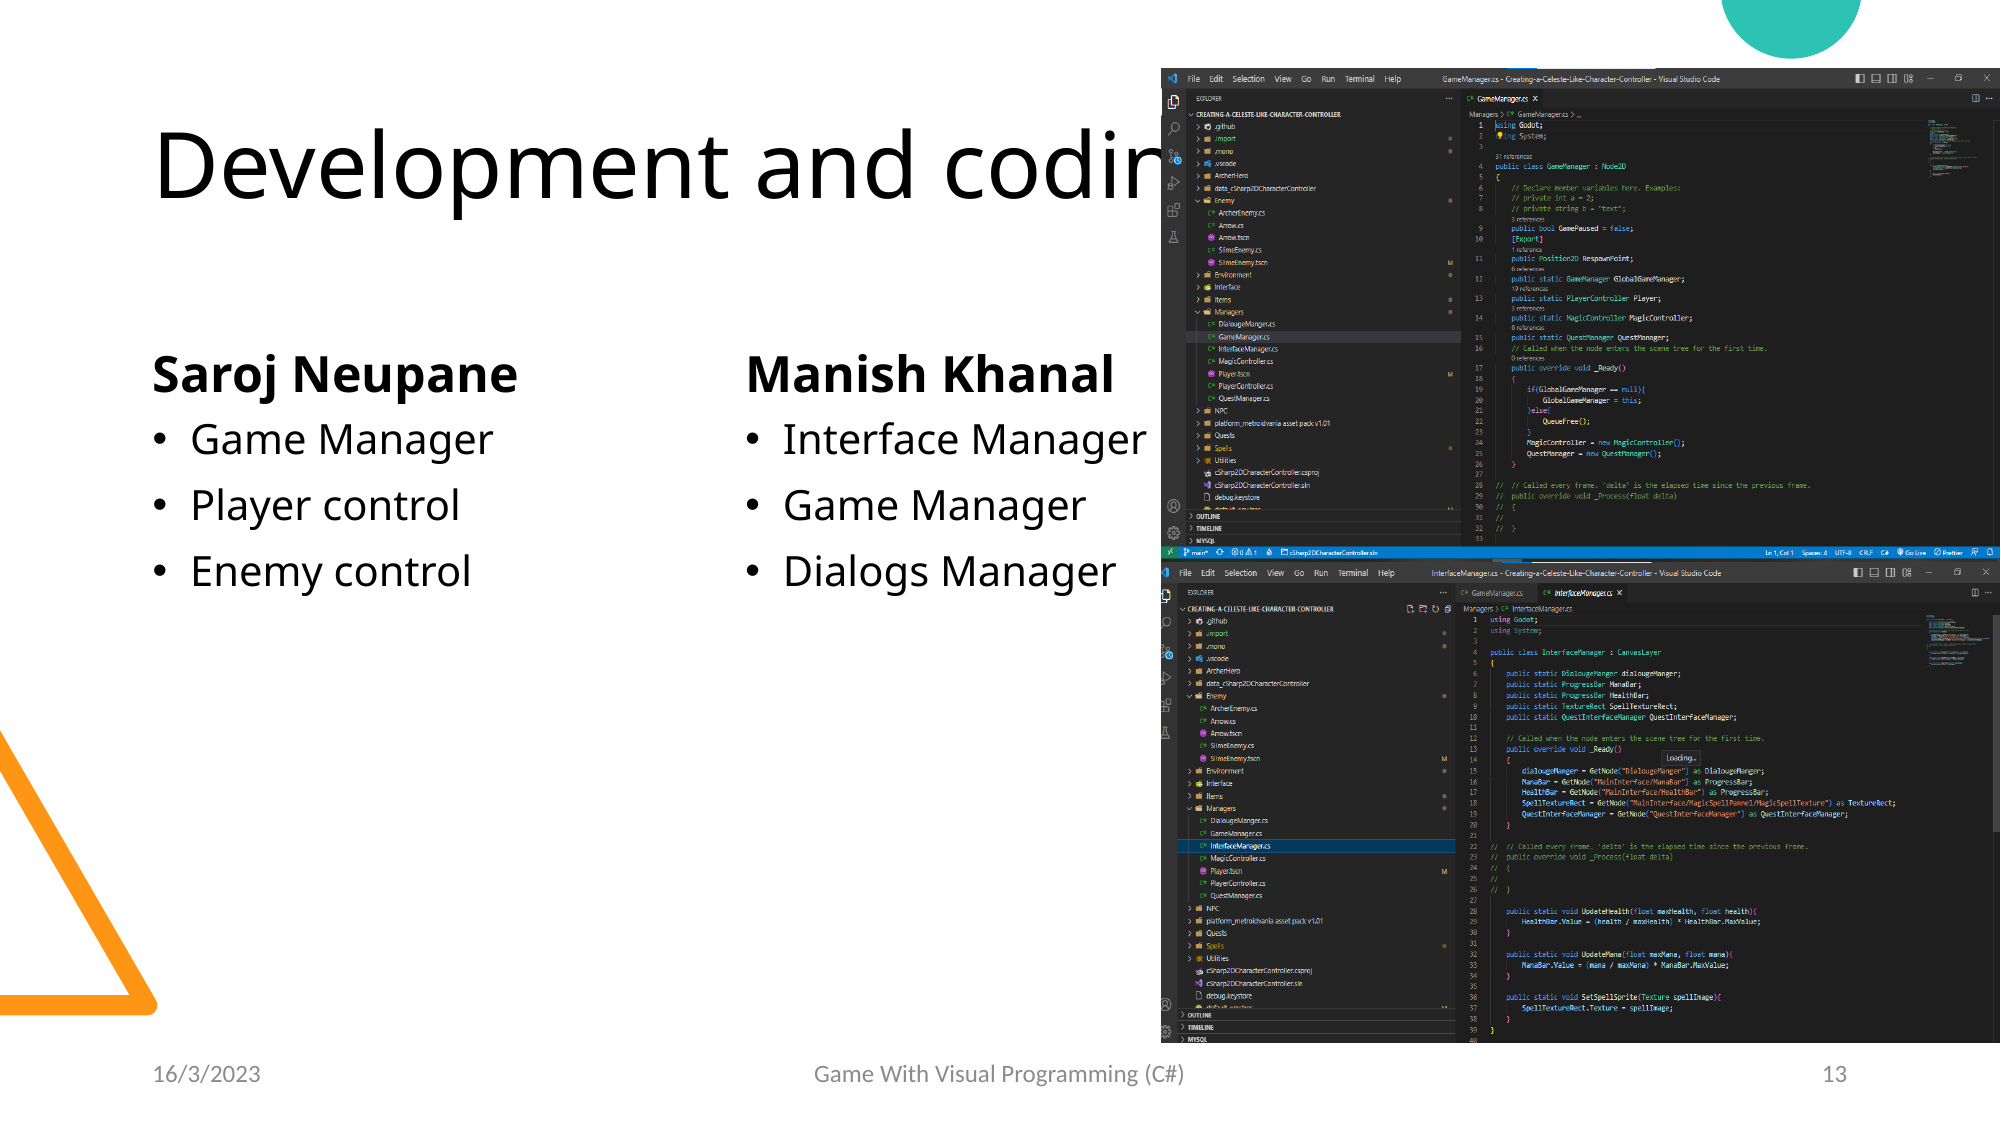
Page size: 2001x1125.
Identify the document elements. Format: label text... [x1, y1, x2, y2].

list Interface Manager Game Manager Dialogs Manager [730, 410, 1161, 1016]
list Manish Khanal [730, 275, 1161, 410]
title Development and coding: [137, 59, 1863, 278]
slide_number 13 [1412, 1043, 1863, 1103]
list Game Manager Player control Enemy control [137, 410, 678, 1016]
footer Game With Visual Programming (C#) [662, 1042, 1338, 1103]
list Saroj Neupane [137, 275, 678, 410]
picture [1161, 68, 2000, 1043]
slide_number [137, 1042, 588, 1103]
